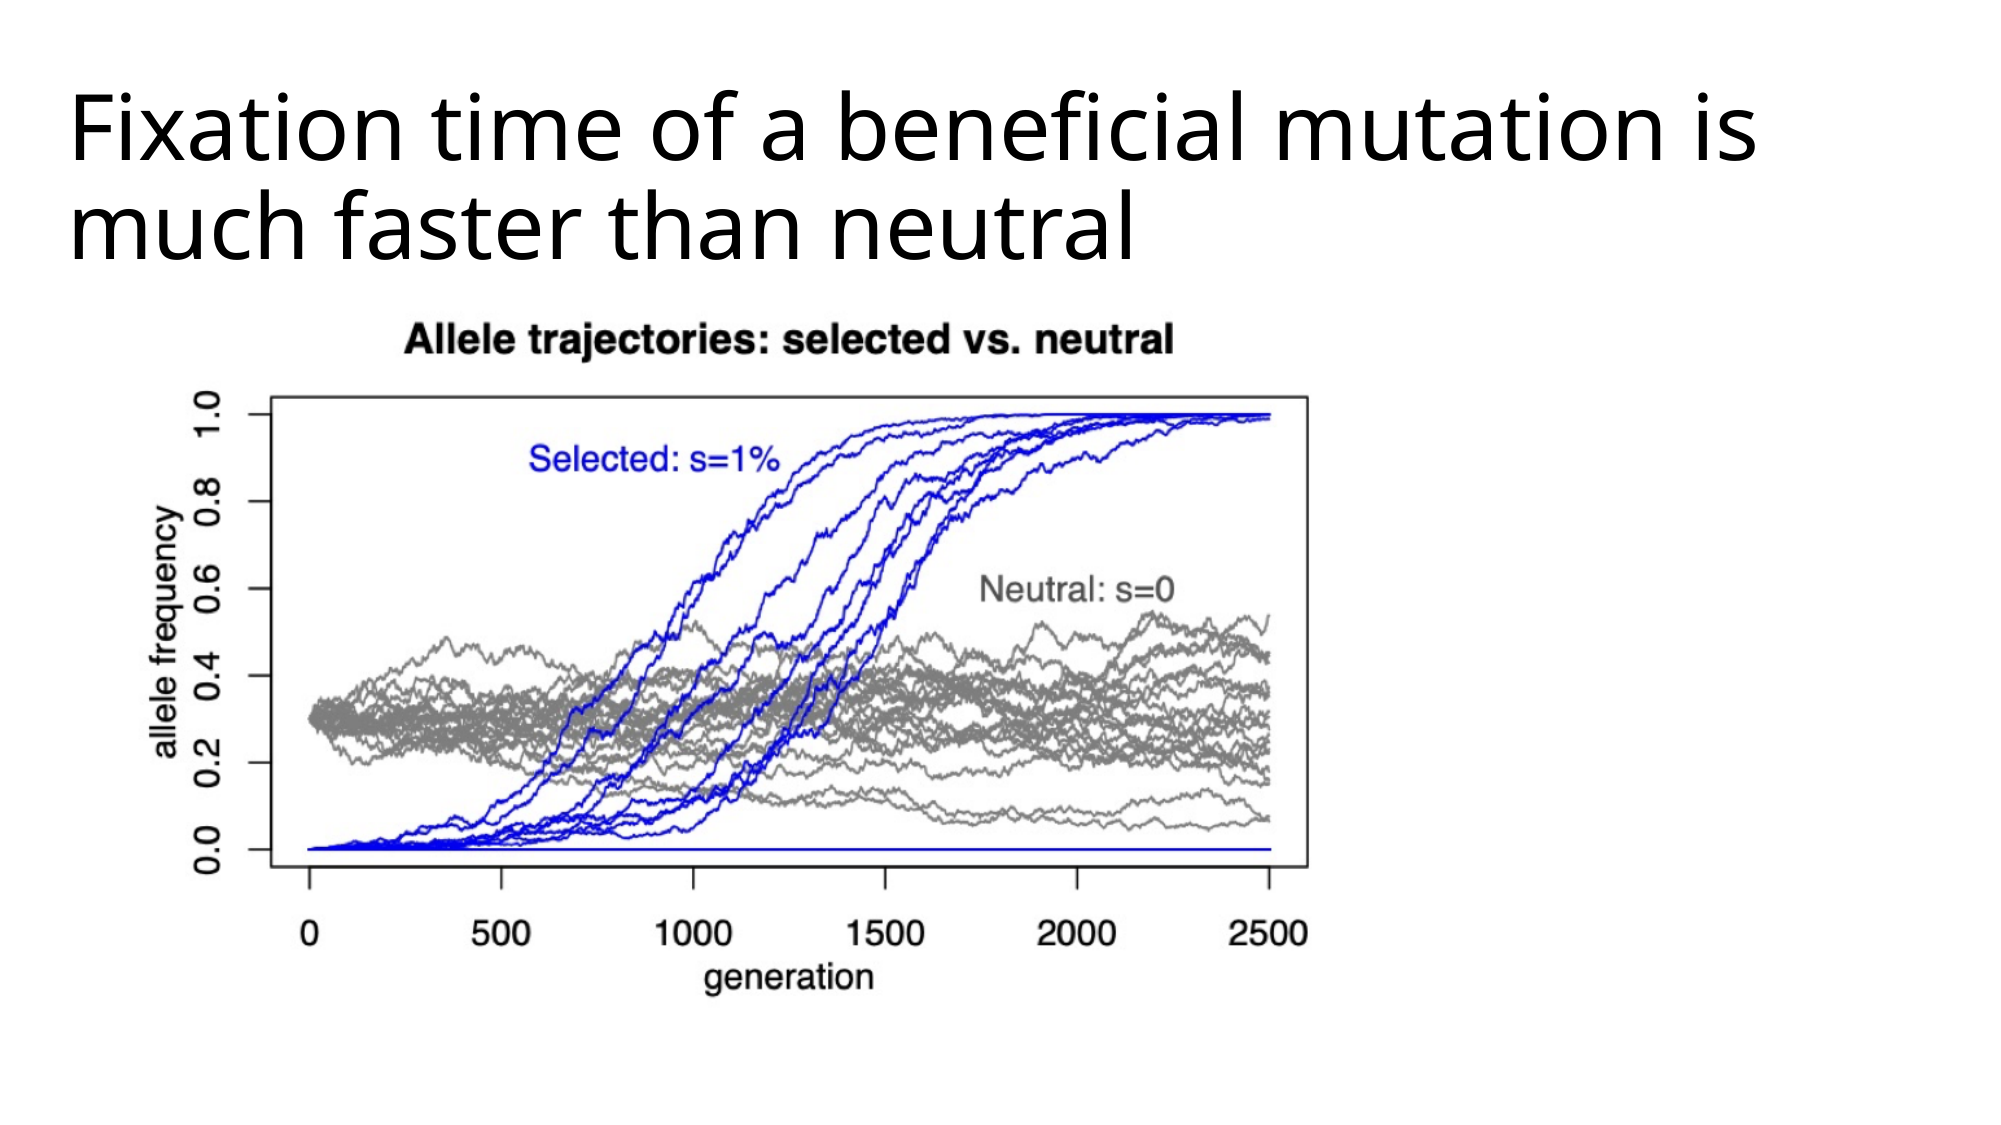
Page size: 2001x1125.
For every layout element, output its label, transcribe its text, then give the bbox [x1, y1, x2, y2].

picture [125, 306, 1357, 1028]
text_box Fixation time of a beneficial mutation is much faster than neutral [52, 71, 1778, 290]
